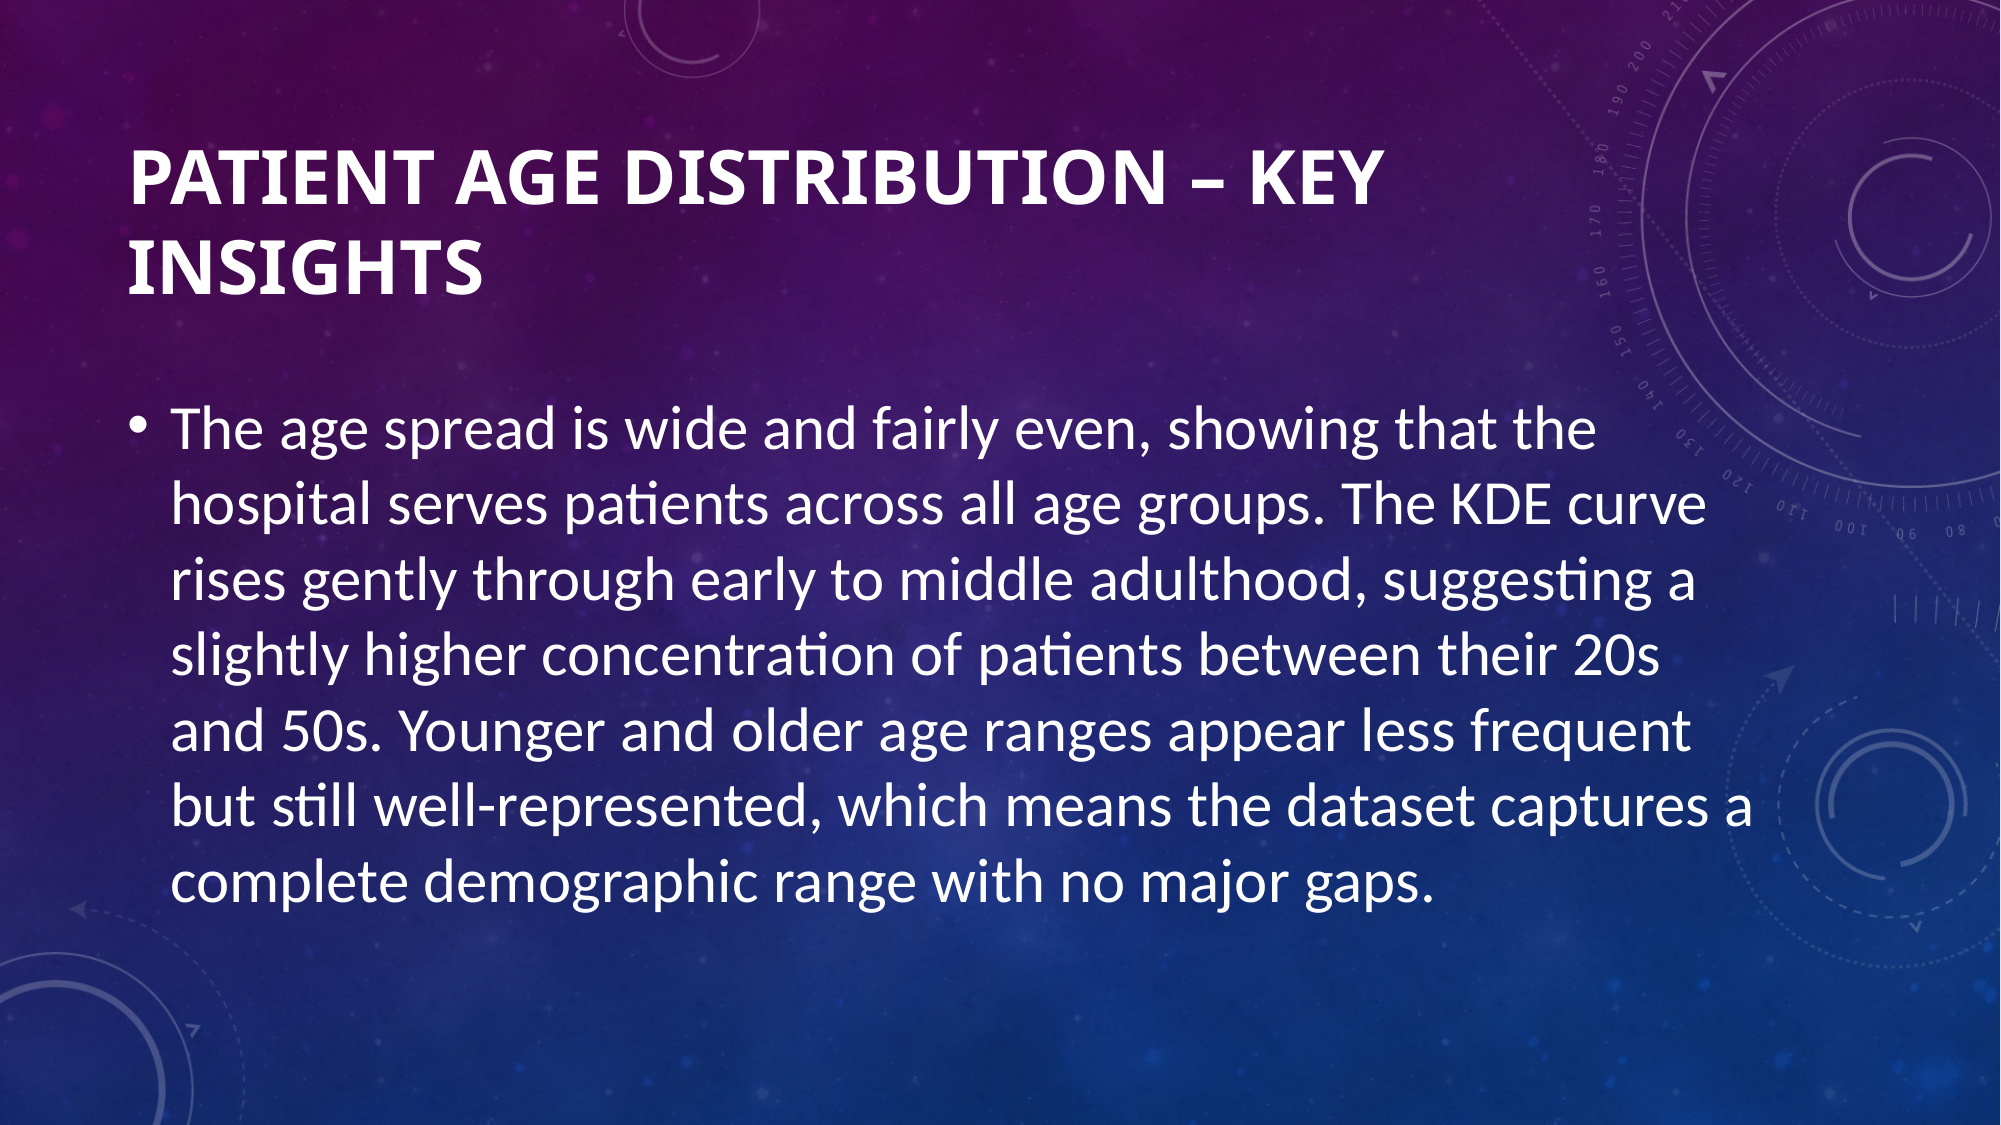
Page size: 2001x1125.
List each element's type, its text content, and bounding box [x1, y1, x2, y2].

list The age spread is wide and fairly even, showing that the hospital serves patients across all age groups. The KDE curve rises gently through early to middle adulthood, suggesting a slightly higher concentration of patients between their 20s and 50s. Younger and older age ranges appear less frequent but still well-represented, which means the dataset captures a complete demographic range with no major gaps. [112, 351, 1775, 950]
title Patient Age Distribution – Key Insights [112, 99, 1775, 339]
picture [0, 0, 2001, 1125]
